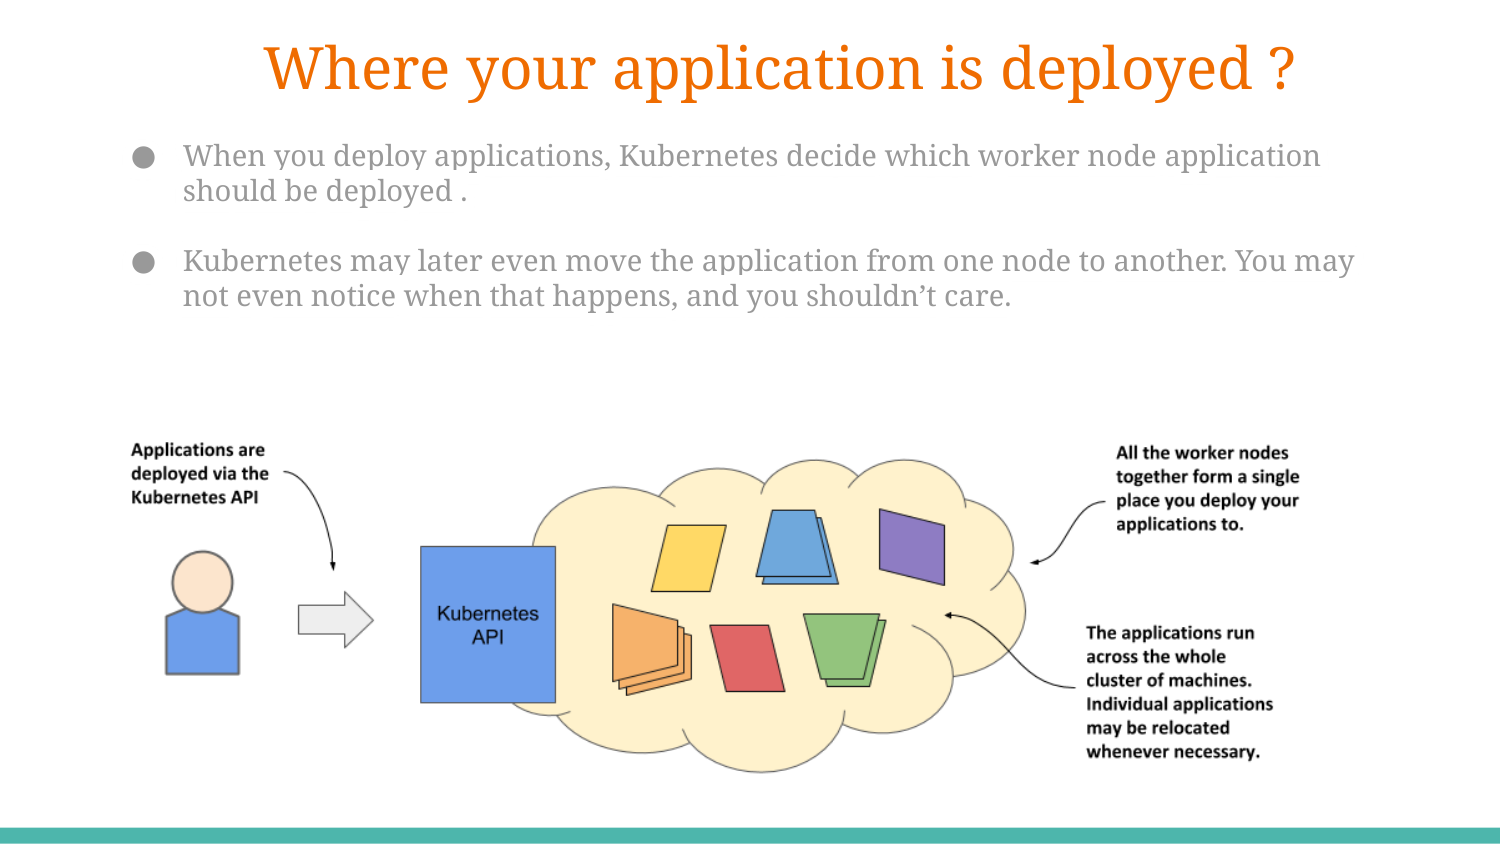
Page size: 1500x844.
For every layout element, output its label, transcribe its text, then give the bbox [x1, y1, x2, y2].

text_box When you deploy applications, Kubernetes decide which worker node application should be deployed . Kubernetes may later even move the application from one node to another. You may not even notice when that happens, and you shouldn’t care. [93, 122, 1408, 776]
picture [125, 436, 1323, 777]
title Where your application is deployed ? [51, 16, 1449, 133]
